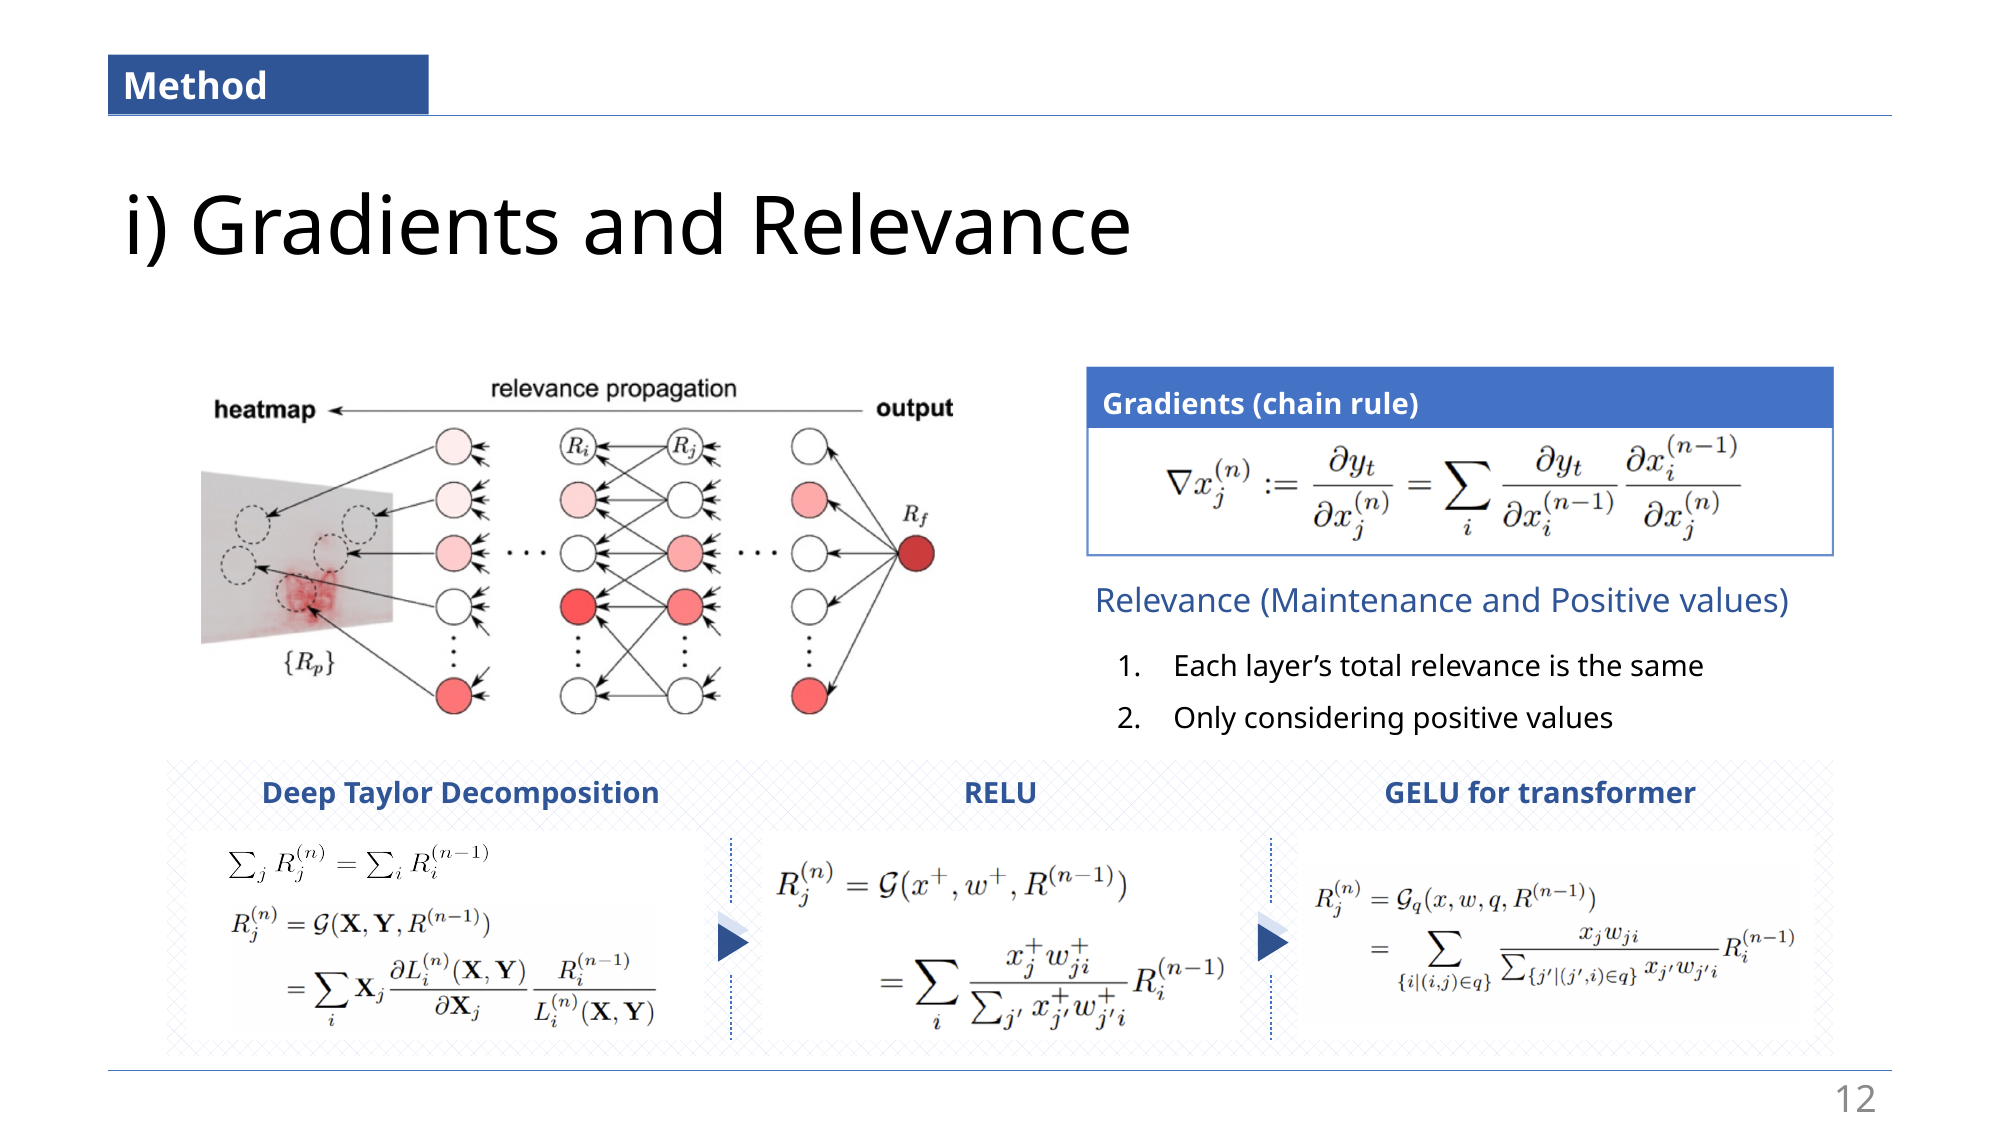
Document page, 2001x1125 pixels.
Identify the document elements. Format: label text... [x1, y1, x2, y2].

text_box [1079, 571, 1848, 738]
picture [1301, 862, 1805, 1022]
text_box [166, 759, 1834, 1056]
picture [201, 367, 969, 720]
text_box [1087, 367, 1833, 556]
text_box [761, 830, 1241, 1041]
text_box Method [108, 54, 429, 115]
text_box [1296, 830, 1816, 1041]
text_box GELU for transformer [1266, 767, 1815, 817]
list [1145, 556, 1753, 562]
slide_number 12 [1441, 1070, 1892, 1125]
text_box Deep Taylor Decomposition [186, 767, 726, 817]
picture [229, 900, 661, 1033]
text_box RELU [726, 767, 1266, 817]
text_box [1257, 837, 1289, 1041]
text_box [718, 837, 749, 1041]
picture [229, 844, 488, 883]
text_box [767, 839, 1232, 1033]
text_box [186, 830, 705, 1041]
title i) Gradients and Relevance [108, 119, 1892, 337]
